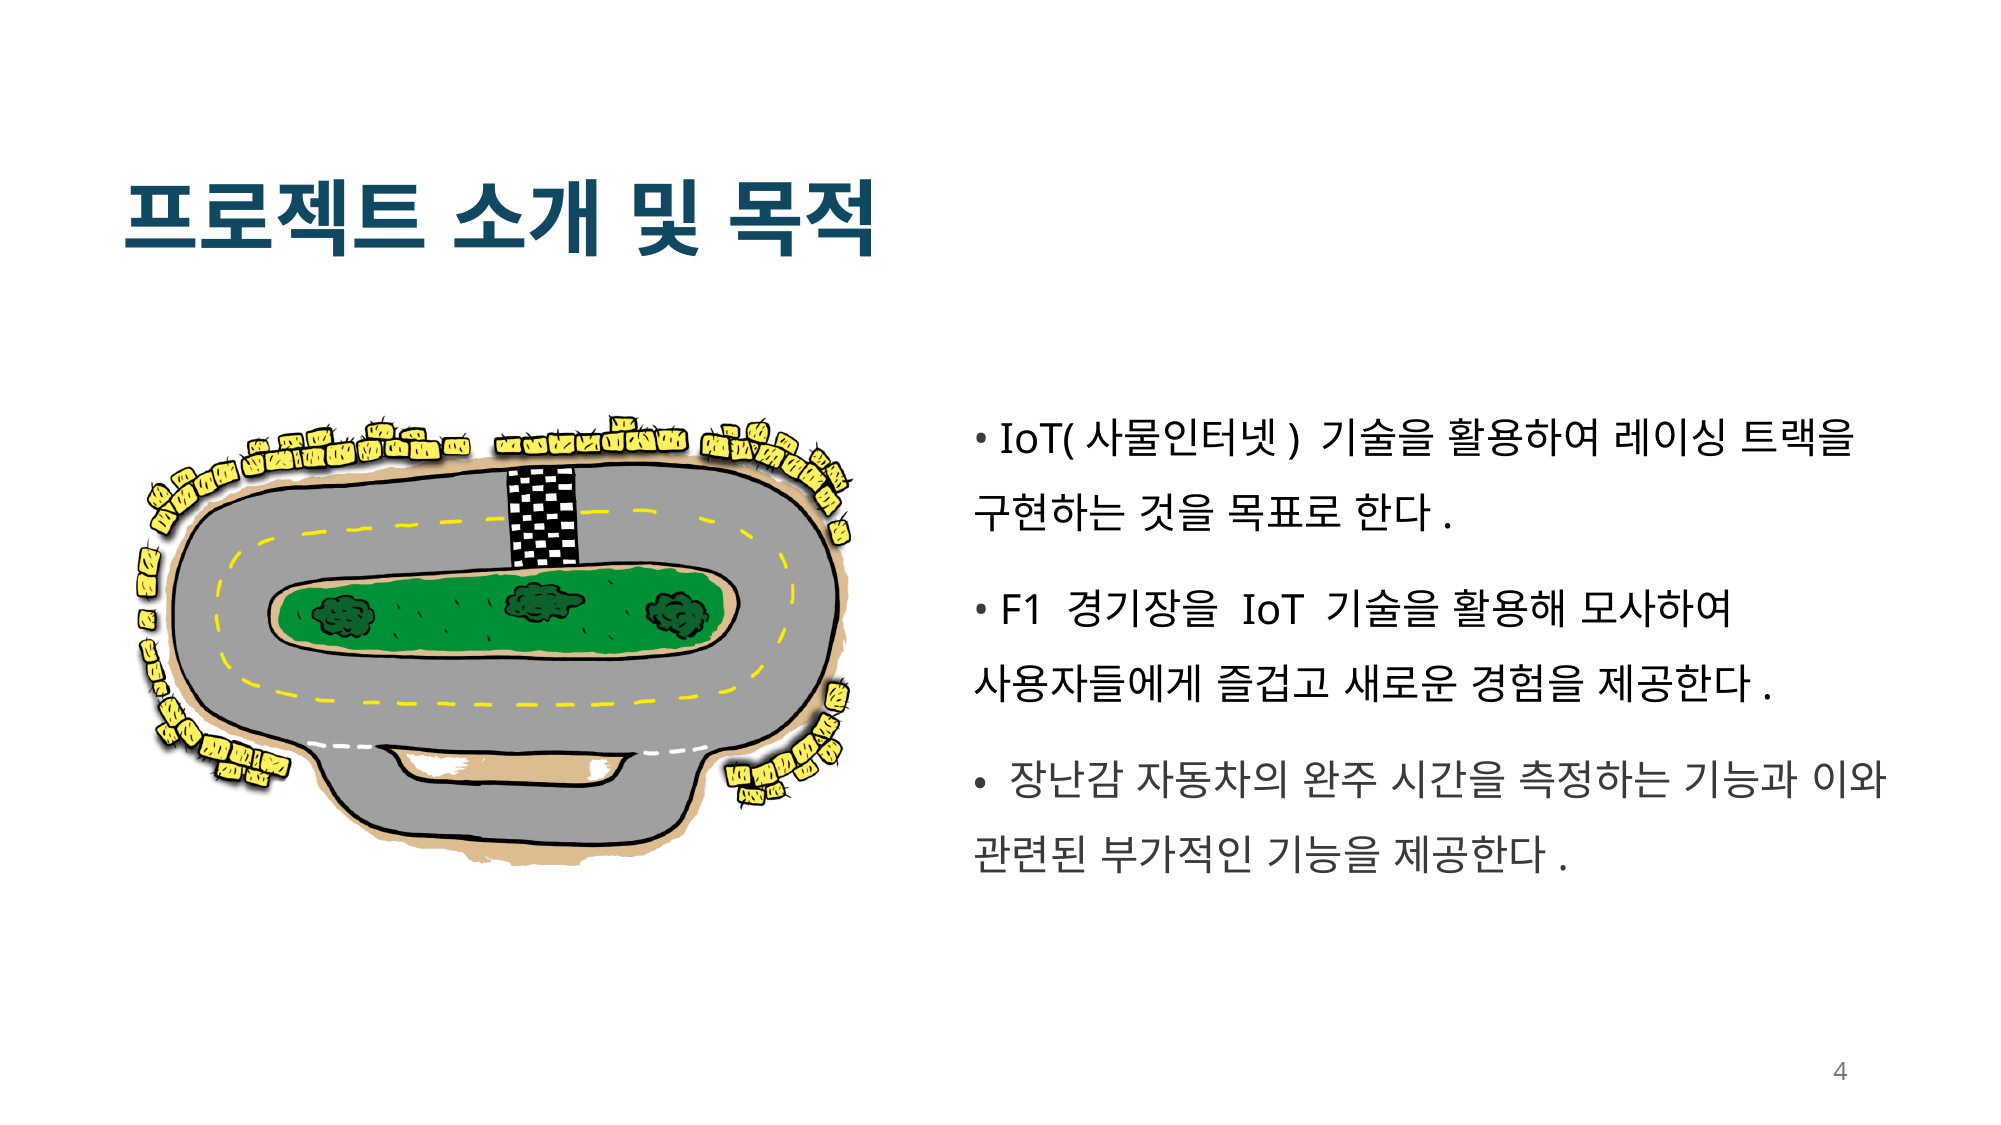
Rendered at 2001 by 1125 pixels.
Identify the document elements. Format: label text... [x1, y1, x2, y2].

text_box [980, 277, 1814, 1011]
slide_number 4 [1412, 1042, 1863, 1103]
title 프로젝트 소개 및 목적 [107, 114, 1833, 332]
list • IoT(사물인터넷) 기술을 활용하여 레이싱 트랙을 구현하는 것을 목표로 한다. • F1 경기장을 IoT 기술을 활용해 모사하여 사용자들에게 즐겁고 새로운 경험을 제공한다. • 장난감 자동차의 완주 시간을 측정하는 기능과 이와 관련된 부가적인 기능을 제공한다. [958, 295, 1950, 1048]
picture [107, 392, 890, 896]
